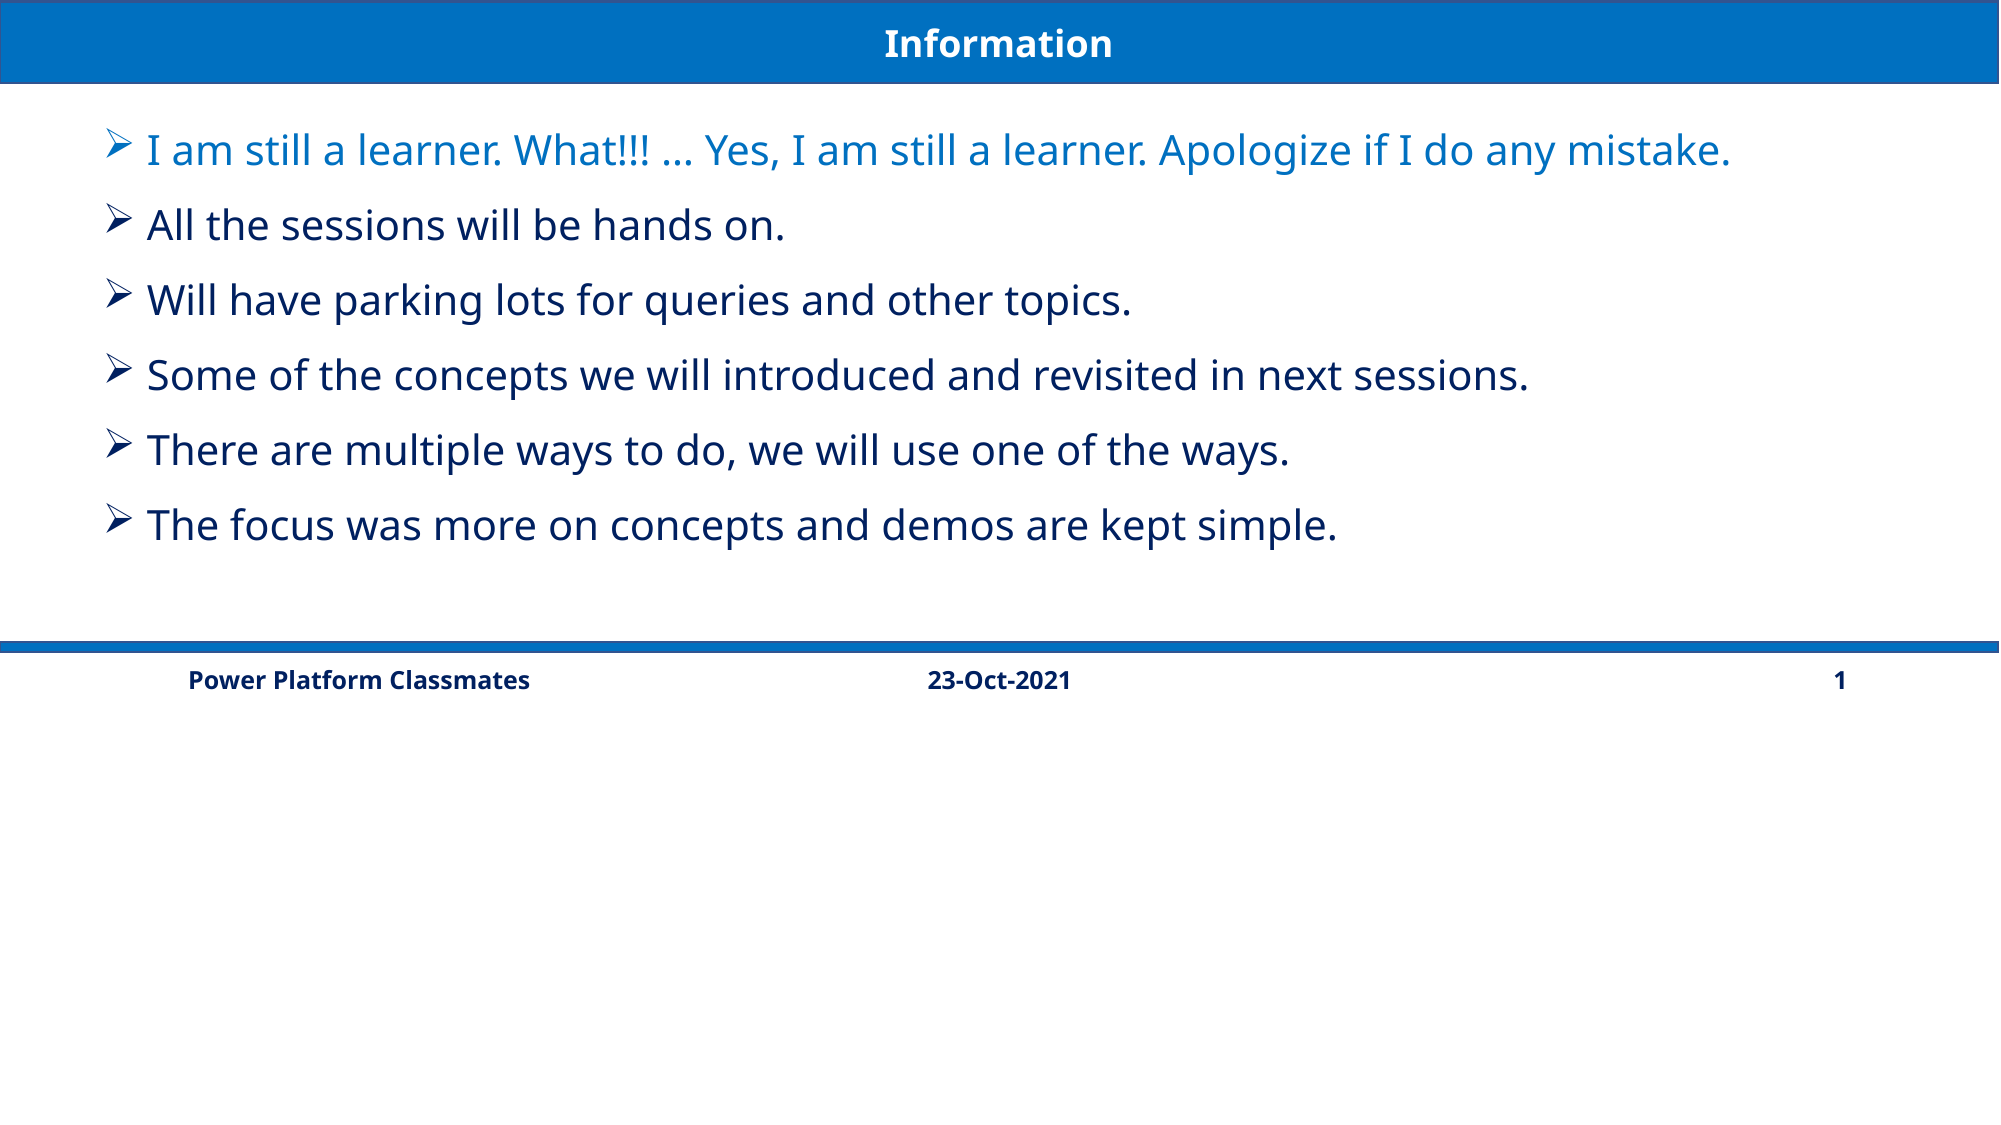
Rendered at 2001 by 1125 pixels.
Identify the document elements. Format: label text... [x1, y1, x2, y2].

text_box Power Platform Classmates [21, 649, 697, 710]
footer 23-Oct-2021 [697, 649, 1338, 710]
text_box Information [0, 0, 1999, 84]
text_box I am still a learner. What!!! … Yes, I am still a learner. Apologize if I do any mistake. All the sessions will be hands on. Will have parking lots for queries and other topics. Some of the concepts we will introduced and revisited in next sessions. There are multiple ways to do, we will use one of the ways. The focus was more on concepts and demos are kept simple. [13, 91, 1988, 557]
text_box [0, 641, 1999, 653]
slide_number 1 [1412, 649, 1863, 710]
